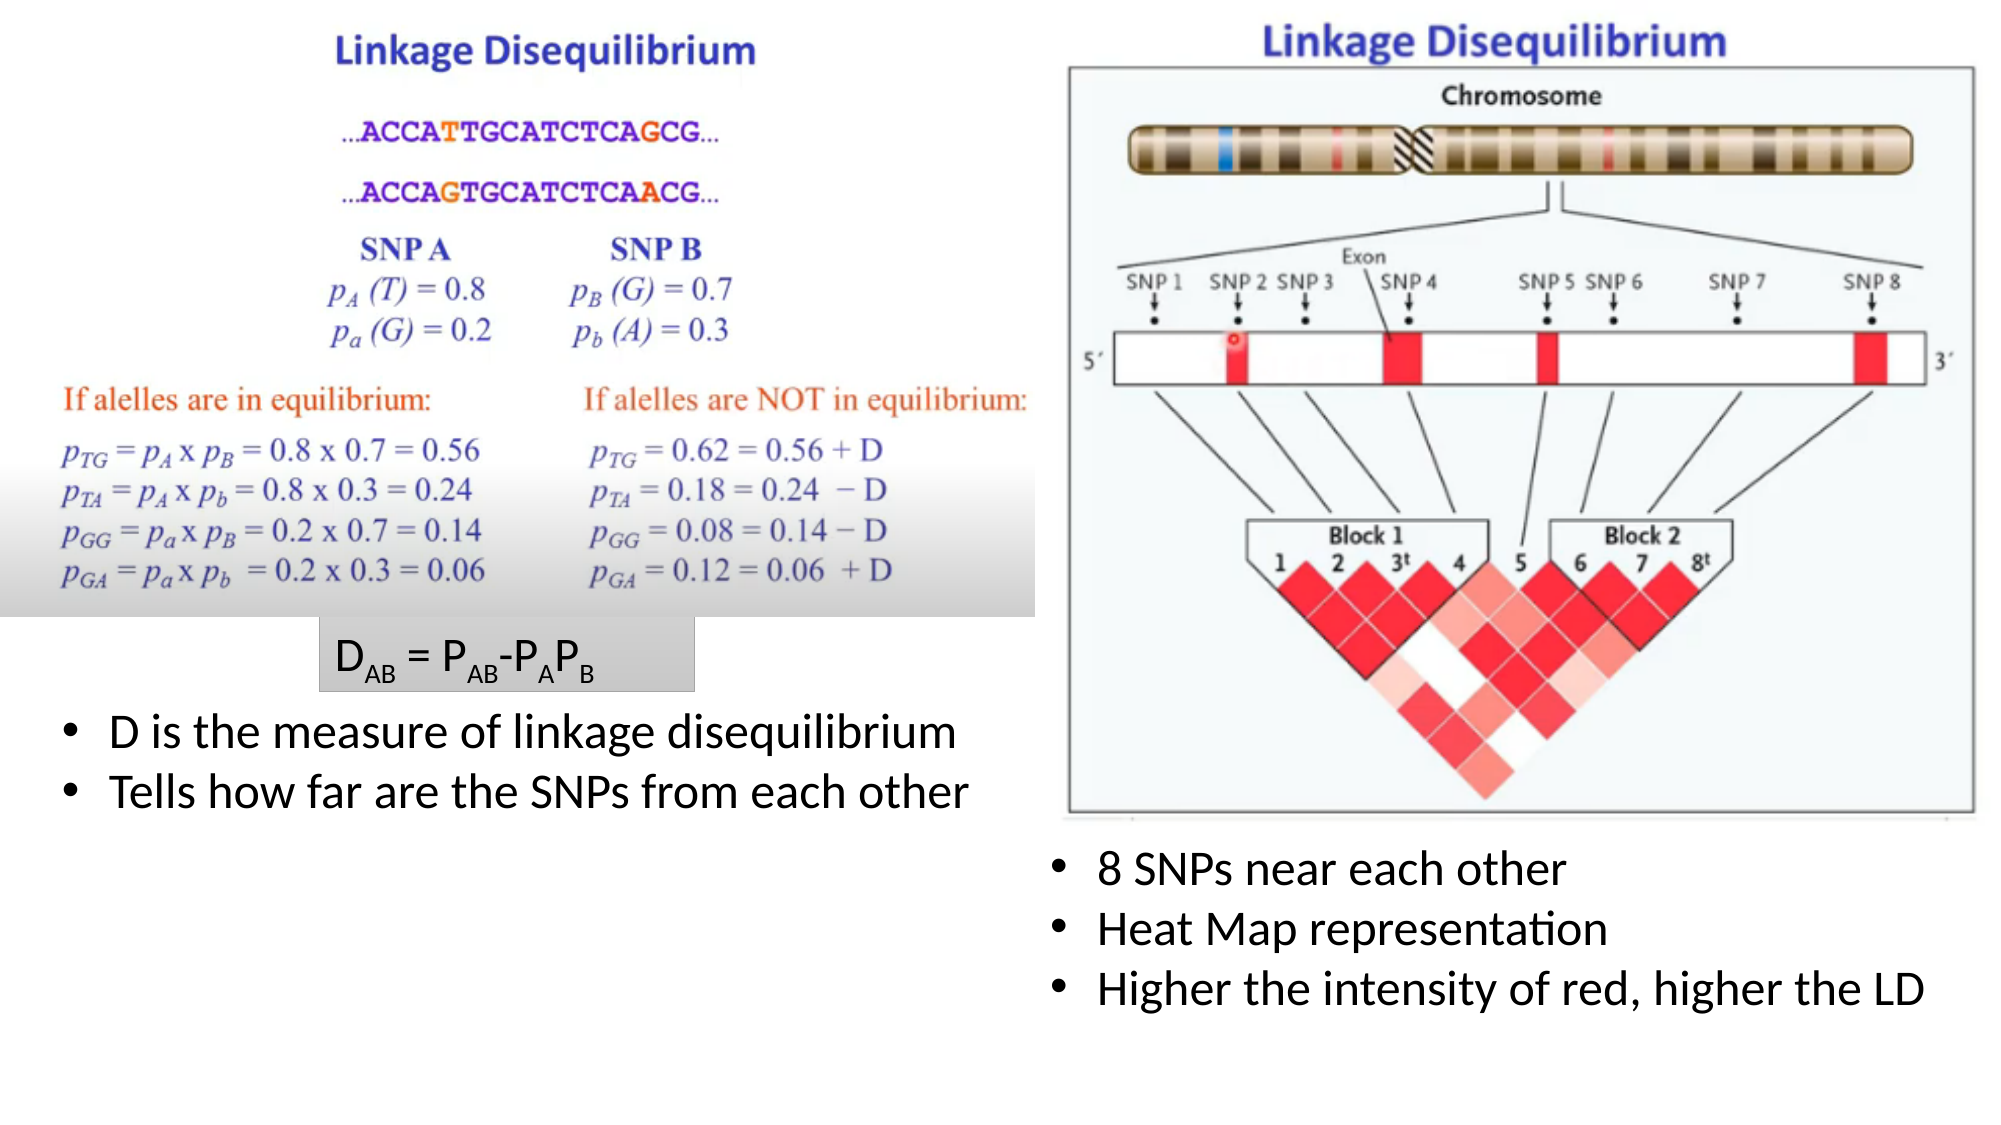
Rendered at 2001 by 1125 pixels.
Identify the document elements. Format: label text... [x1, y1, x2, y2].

text_box 8 SNPs near each other Heat Map representation Higher the intensity of red, higher the LD [1035, 830, 1971, 1083]
text_box D is the measure of linkage disequilibrium Tells how far are the SNPs from each other [47, 691, 1035, 827]
list DAB = PAB-PAPB [319, 617, 695, 691]
picture [0, 0, 2000, 830]
